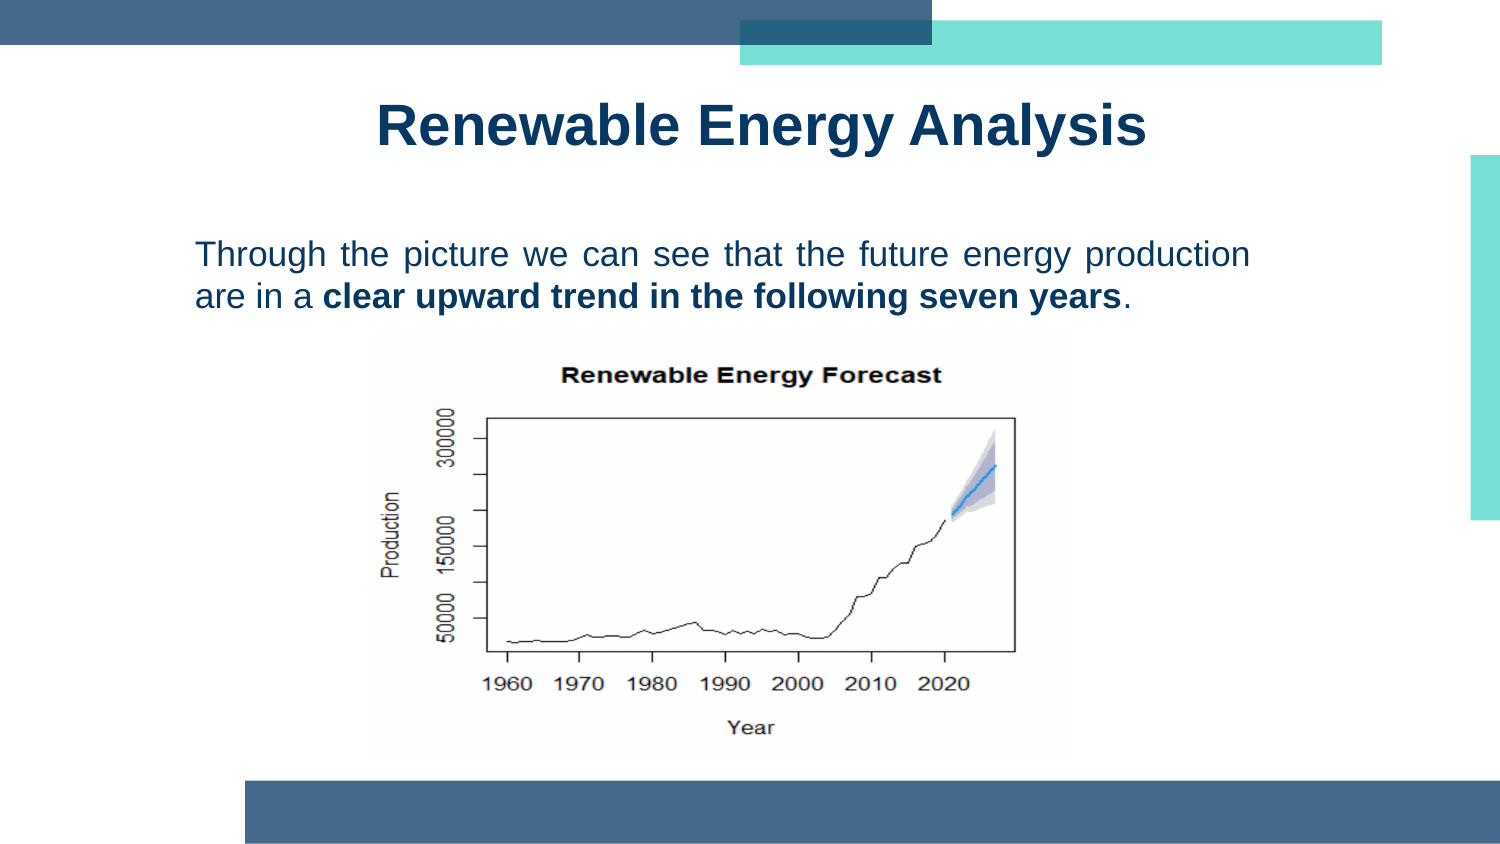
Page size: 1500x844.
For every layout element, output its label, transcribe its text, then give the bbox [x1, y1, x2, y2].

list Through the picture we can see that the future energy production are in a clear upward trend in the following seven years. [179, 173, 1267, 761]
title Renewable Energy Analysis [118, 88, 1382, 156]
picture [372, 330, 1074, 761]
